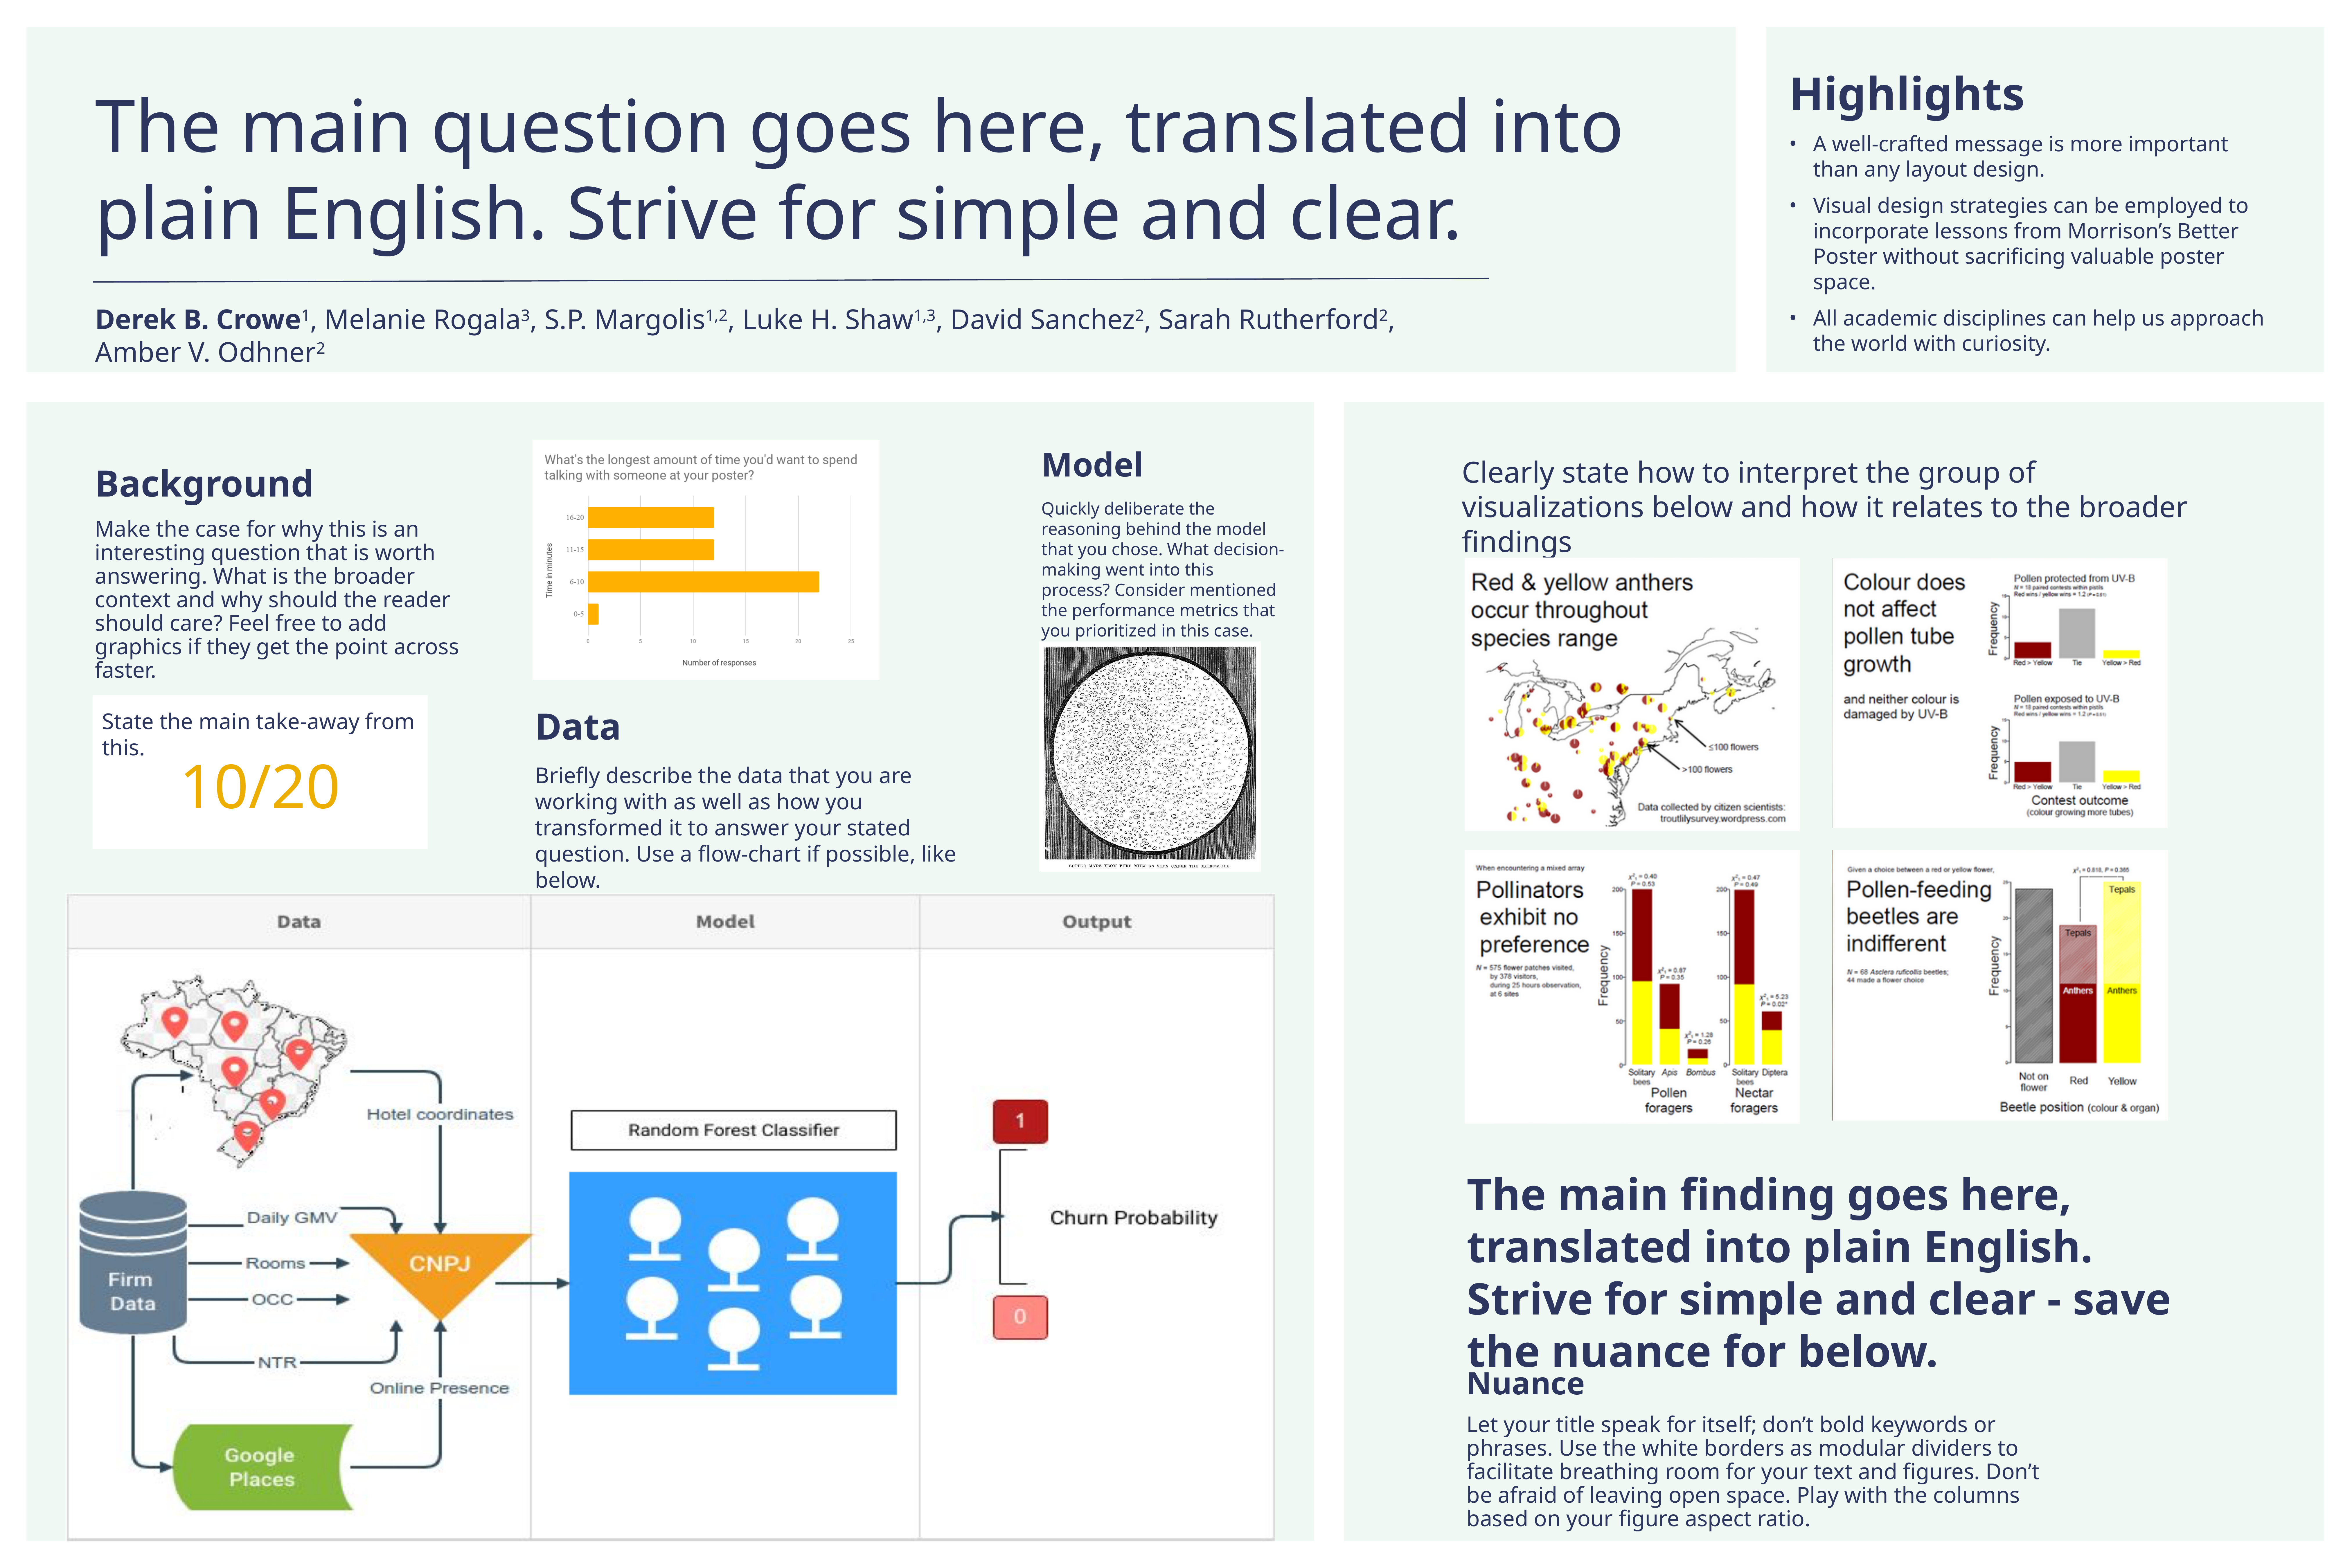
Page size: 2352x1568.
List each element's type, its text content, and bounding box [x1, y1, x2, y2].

text_box [1344, 1541, 2324, 1568]
picture [1832, 554, 2168, 828]
text_box Nuance Let your title speak for itself; don’t bold keywords or phrases. Use the white borders as modular dividers to facilitate breathing room for your text and figures. Don’t be afraid of leaving open space. Play with the columns based on your figure aspect ratio. [1464, 1366, 2065, 1520]
picture [533, 440, 880, 680]
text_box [93, 278, 1489, 282]
text_box Highlights A well-crafted message is more important than any layout design. Visual design strategies can be employed to incorporate lessons from Morrison’s Better Poster without sacrificing valuable poster space. All academic disciplines can help us approach the world with curiosity. [1787, 62, 2270, 396]
text_box [1314, 379, 1344, 1568]
text_box [26, 372, 2324, 402]
text_box Clearly state how to interpret the group of visualizations below and how it relates to the broader findings [1460, 451, 2208, 537]
text_box [92, 695, 428, 849]
text_box Data Briefly describe the data that you are working with as well as how you transformed it to answer your stated question. Use a flow-chart if possible, like below. [533, 701, 959, 872]
picture [1464, 558, 1800, 832]
picture [65, 893, 1275, 1543]
text_box [26, 0, 2324, 27]
picture [1039, 641, 1261, 872]
picture [1464, 850, 1800, 1124]
text_box [1736, 1, 1766, 383]
text_box 10/20 [128, 746, 392, 822]
picture [1832, 850, 2168, 1124]
text_box State the main take-away from this. [100, 705, 435, 736]
text_box [0, 0, 26, 1568]
text_box Derek B. Crowe1, Melanie Rogala3, S.P. Margolis1,2, Luke H. Shaw1,3, David Sanchez2, Sarah Rutherford2, Amber V. Odhner2 [93, 300, 1489, 349]
text_box [2324, 0, 2352, 1568]
text_box The main finding goes here, translated into plain English. Strive for simple and clear - save the nuance for below. [1465, 1164, 2213, 1311]
text_box Model Quickly deliberate the reasoning behind the model that you chose. What decision-making went into this process? Consider mentioned the performance metrics that you prioritized in this case. [1039, 441, 1287, 647]
text_box [26, 1541, 1314, 1568]
title The main question goes here, translated into plain English. Strive for simple and clear. [93, 77, 1669, 359]
text_box Background Make the case for why this is an interesting question that is worth answering. What is the broader context and why should the reader should care? Feel free to add graphics if they get the point across faster. [92, 458, 470, 677]
